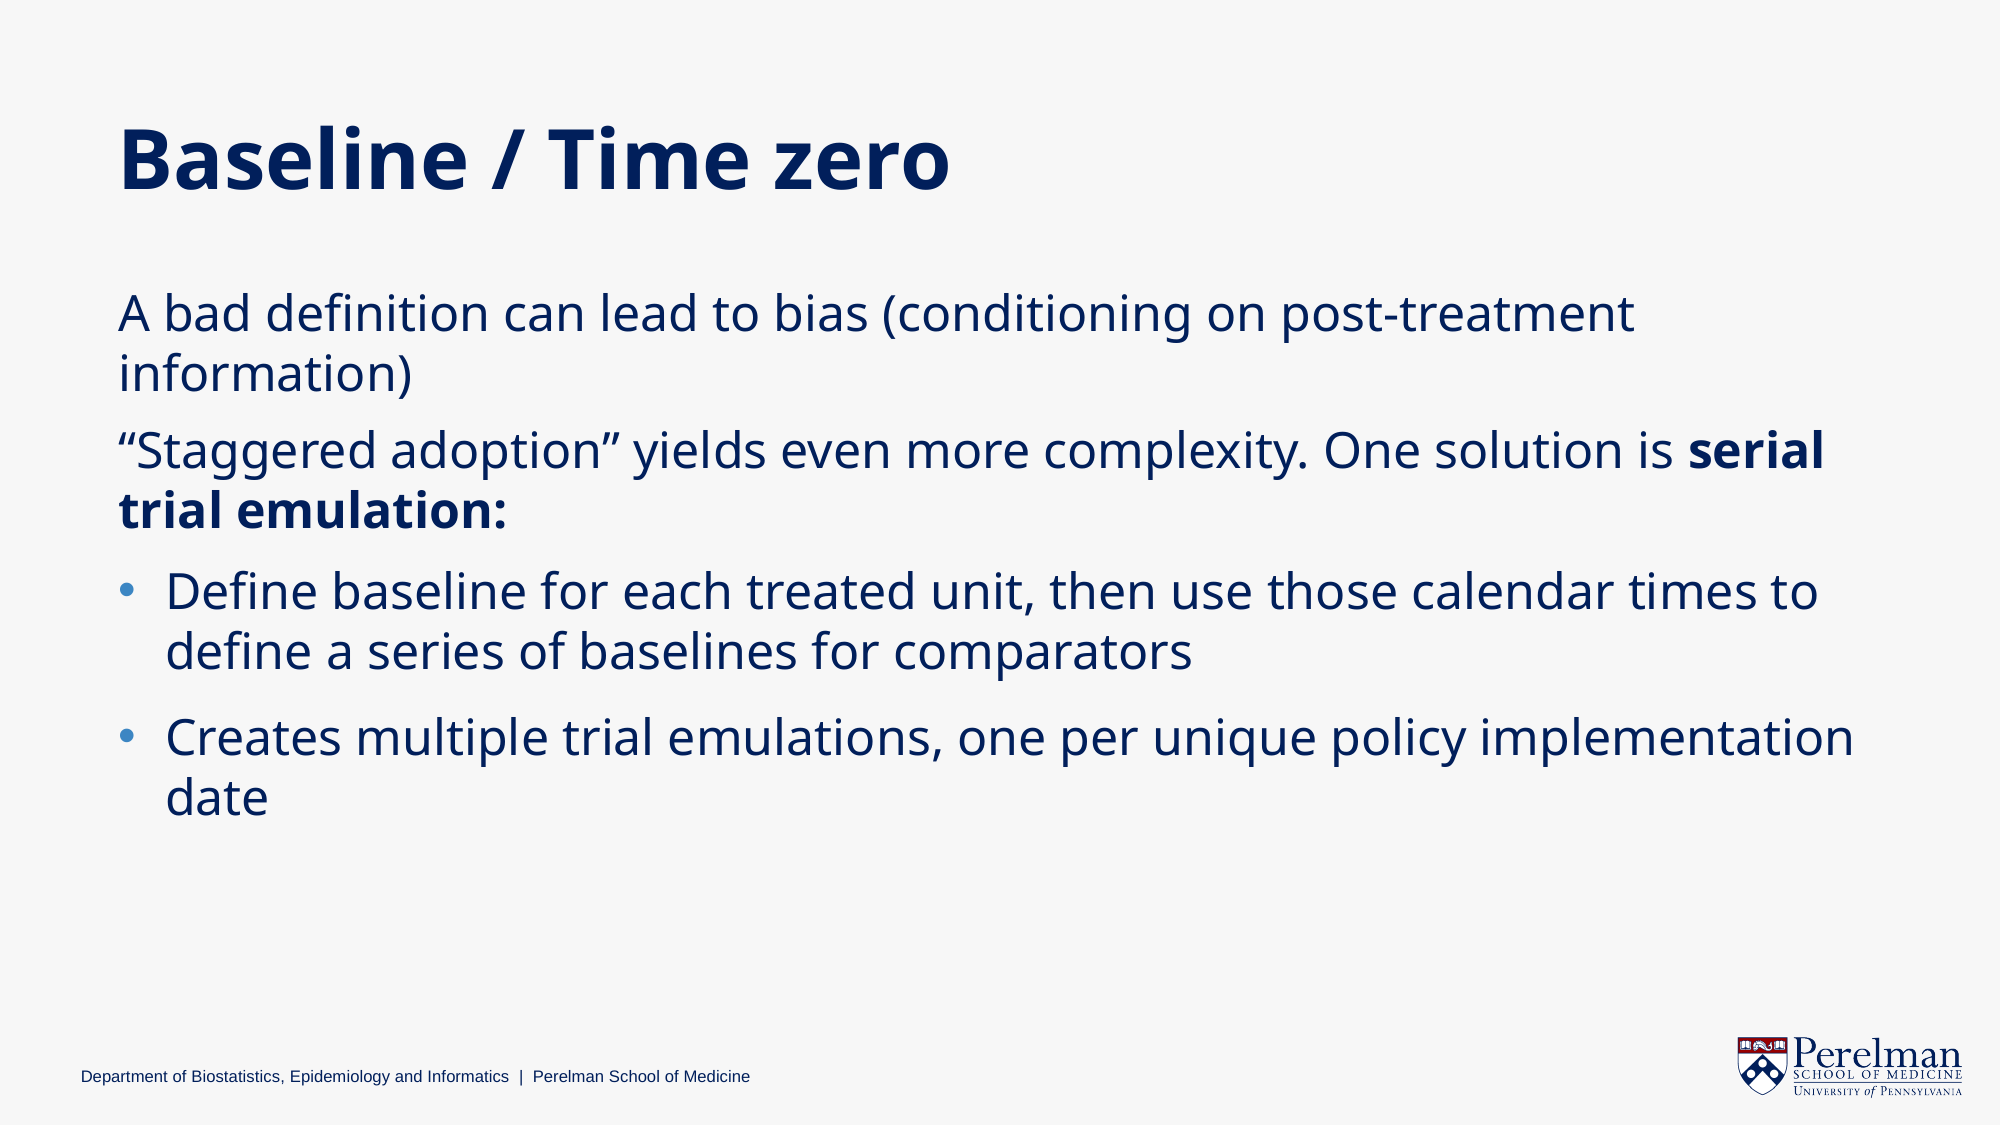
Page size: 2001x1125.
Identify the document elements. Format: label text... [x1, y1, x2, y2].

list A bad definition can lead to bias (conditioning on post-treatment information) “Staggered adoption” yields even more complexity. One solution is serial trial emulation: Define baseline for each treated unit, then use those calendar times to define a series of baselines for comparators Creates multiple trial emulations, one per unique policy implementation date [118, 281, 1882, 1007]
title Baseline / Time zero [117, 118, 1882, 267]
picture [1454, 1007, 2001, 1125]
